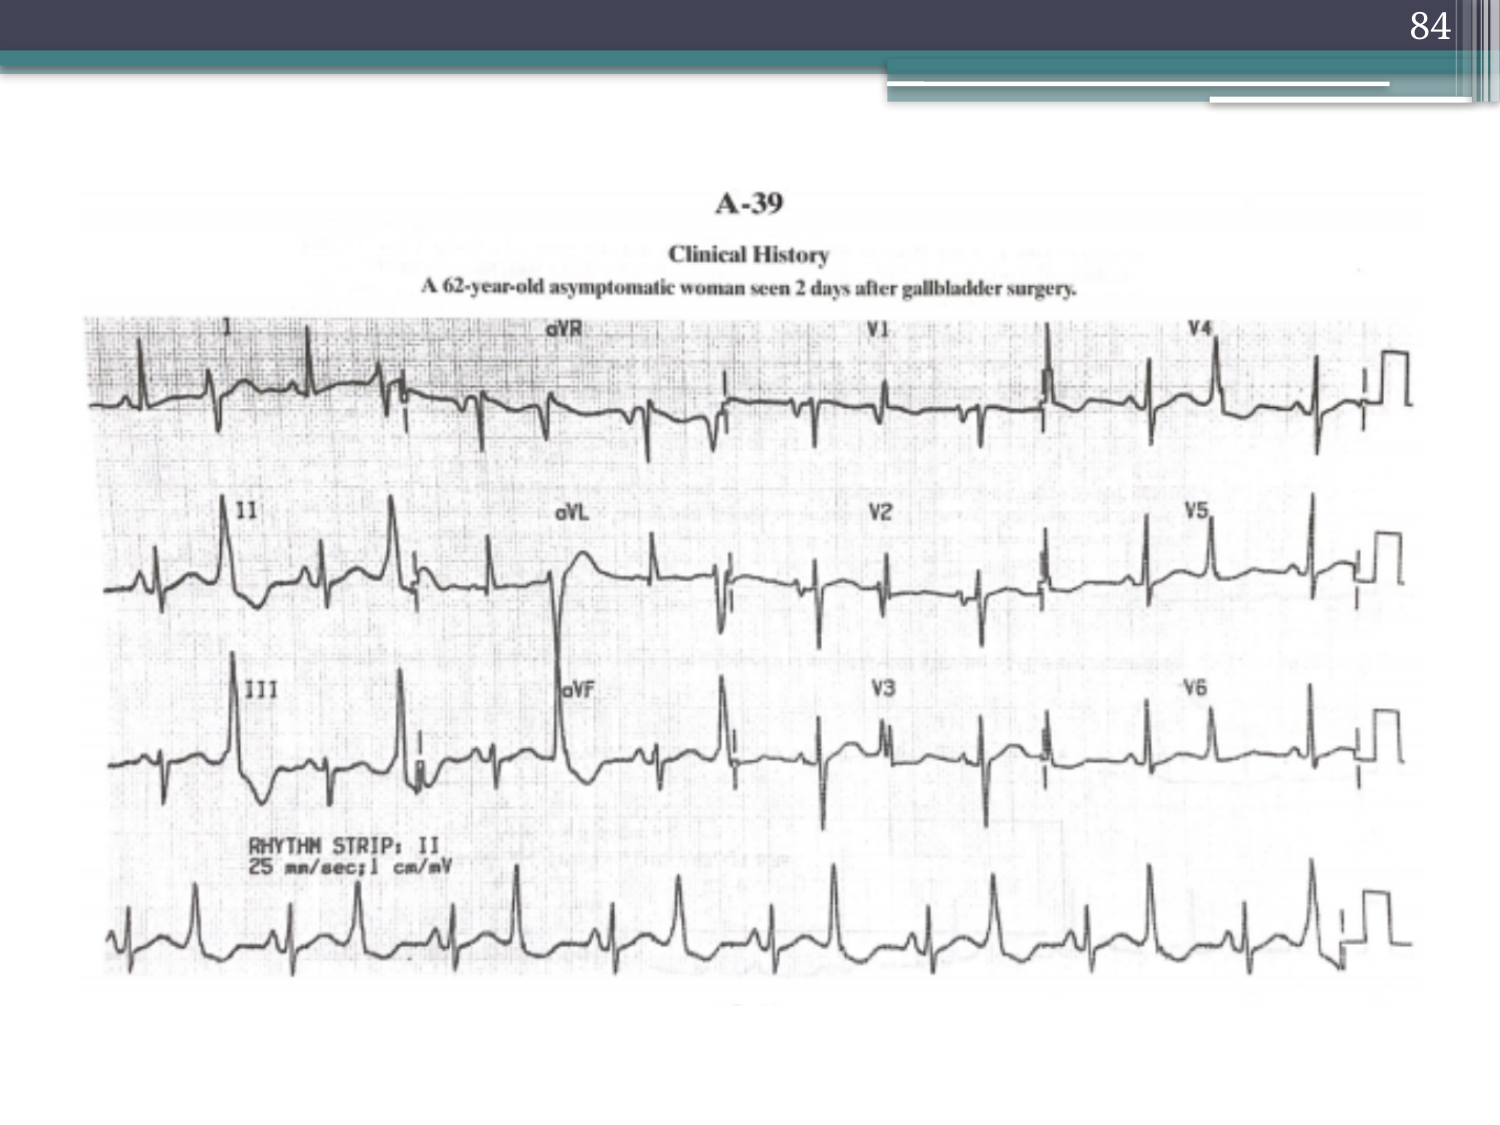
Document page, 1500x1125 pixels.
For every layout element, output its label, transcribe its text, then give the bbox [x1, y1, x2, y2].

picture [77, 0, 1424, 1125]
slide_number 84 [1341, 0, 1466, 61]
